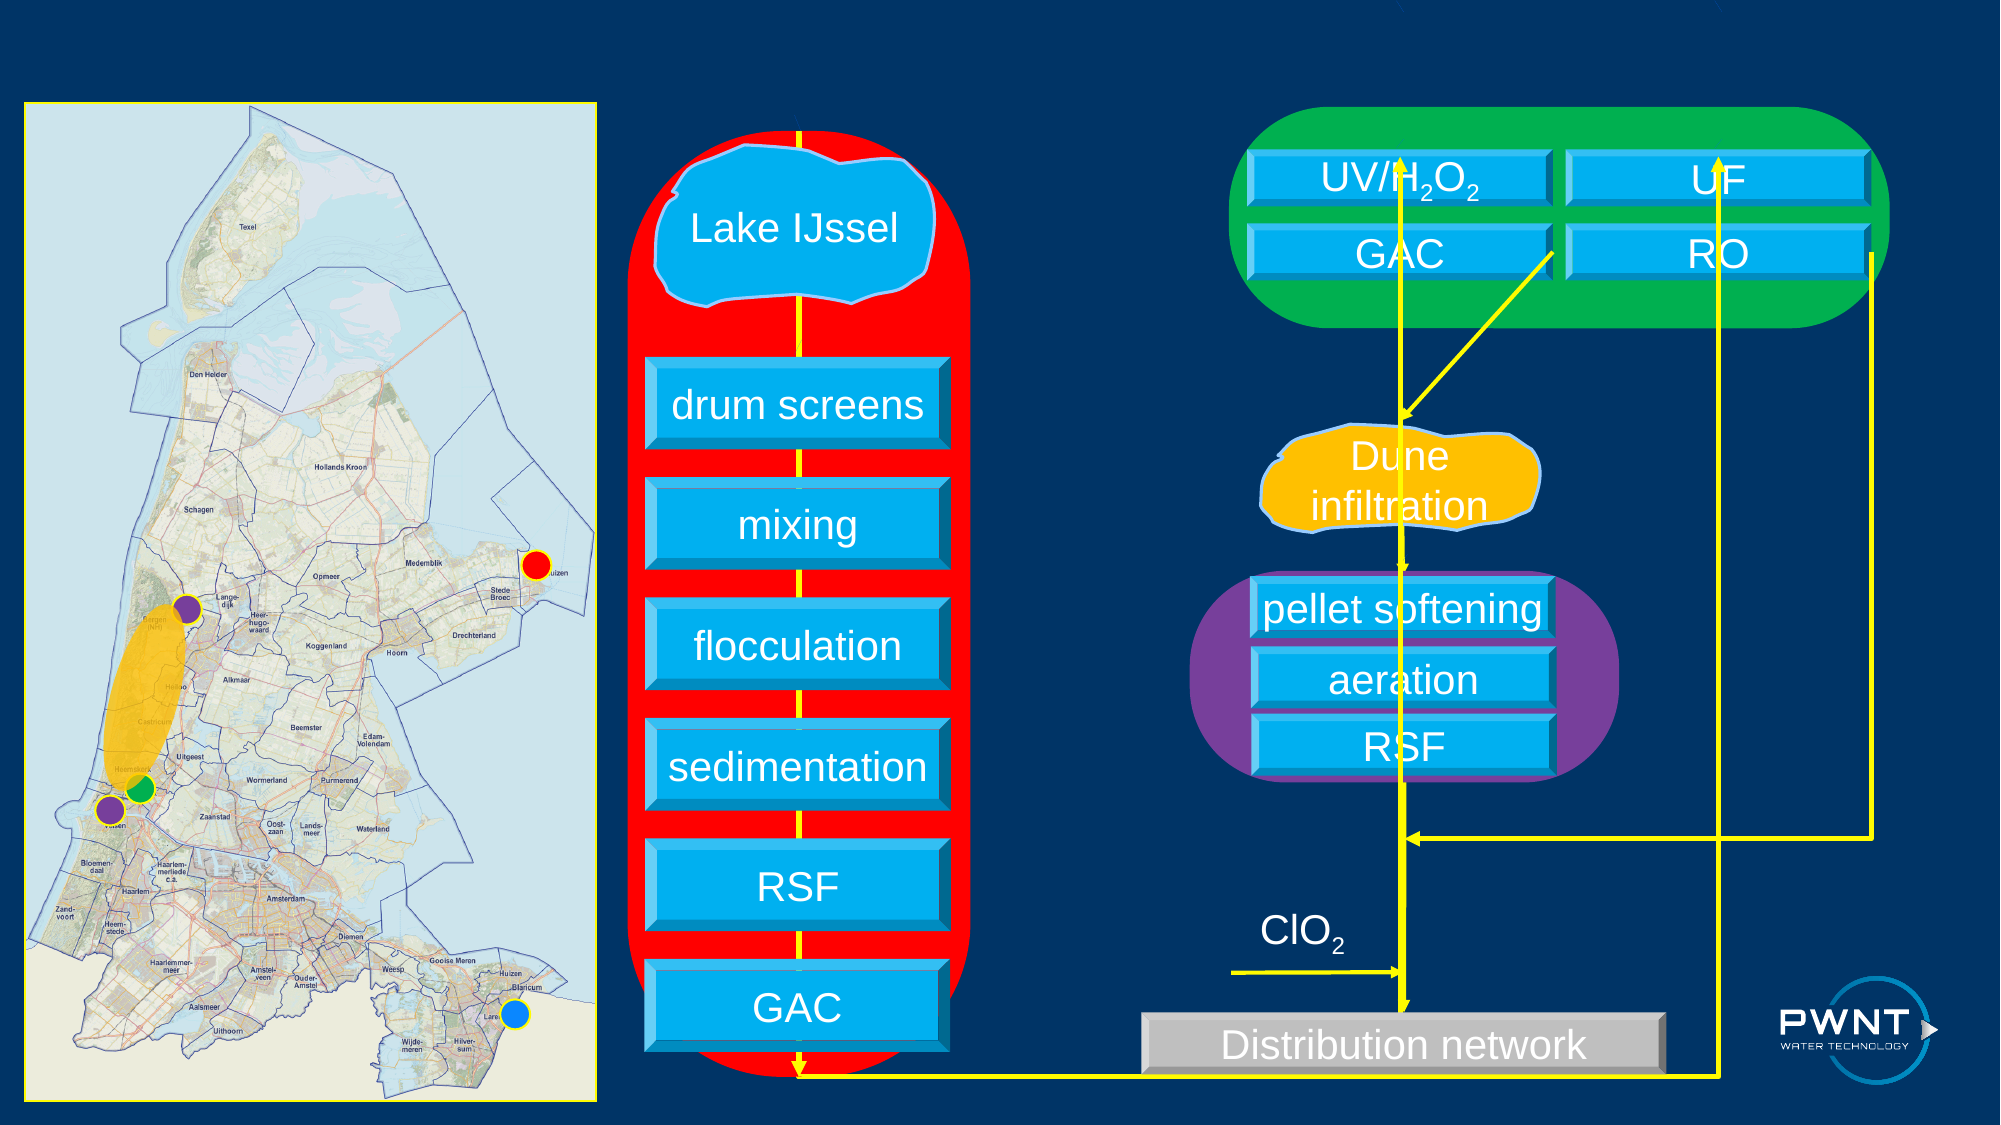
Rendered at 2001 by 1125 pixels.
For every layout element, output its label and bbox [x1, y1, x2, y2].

text_box [1278, 398, 1845, 714]
text_box [639, 315, 792, 918]
text_box [1228, 0, 1890, 329]
text_box [644, 114, 952, 308]
text_box [710, 1059, 793, 1077]
text_box [627, 229, 638, 979]
text_box [644, 924, 792, 1053]
text_box [798, 156, 1720, 1077]
text_box [26, 103, 596, 1101]
